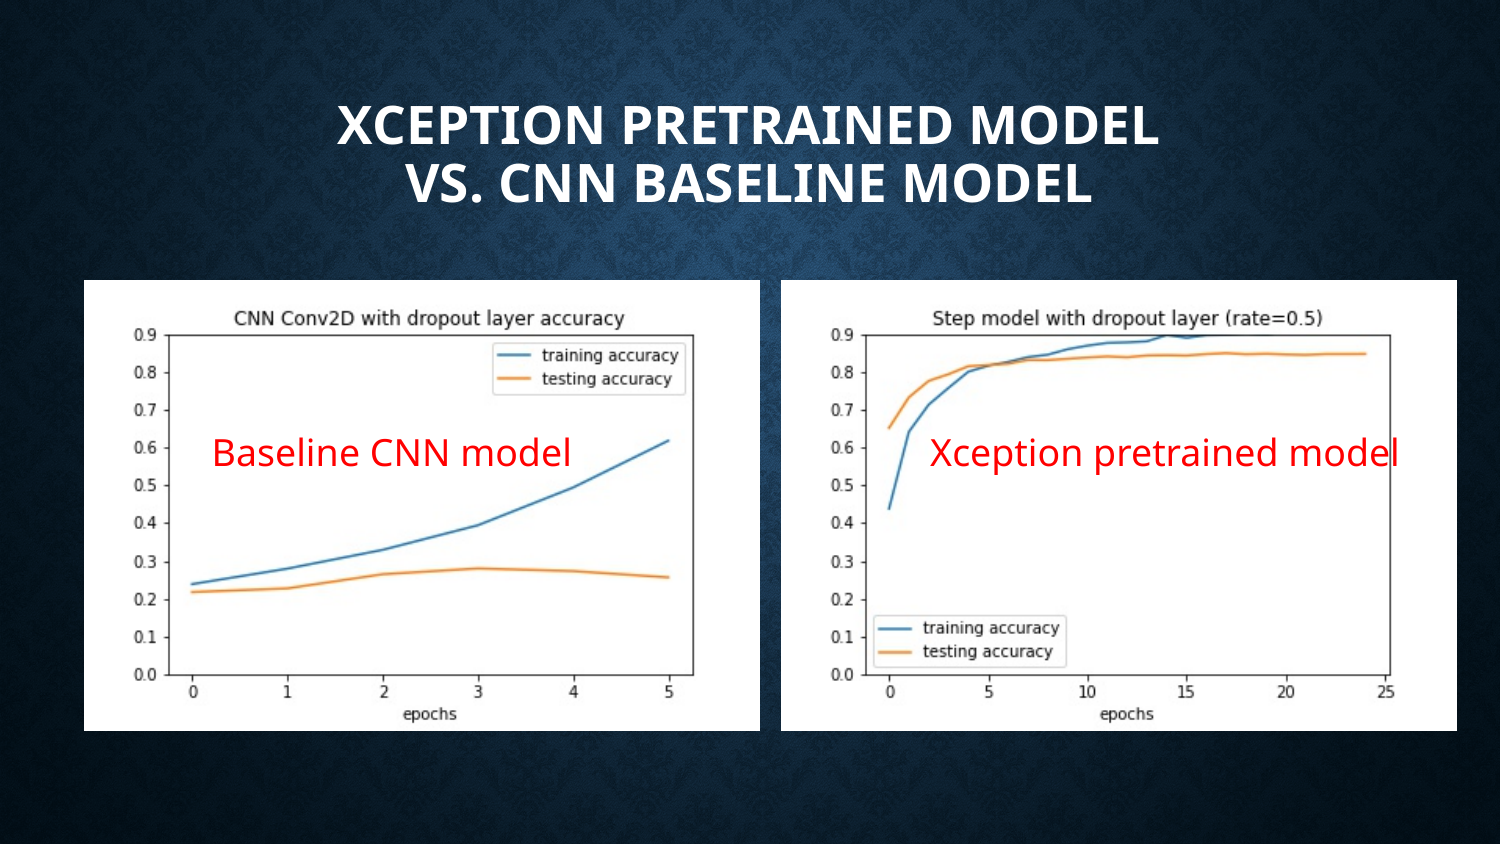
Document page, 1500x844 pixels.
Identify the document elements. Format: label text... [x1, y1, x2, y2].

picture [83, 280, 760, 732]
title Xception pretrained model vs. CNN baseline model [112, 75, 1387, 239]
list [780, 280, 1457, 732]
